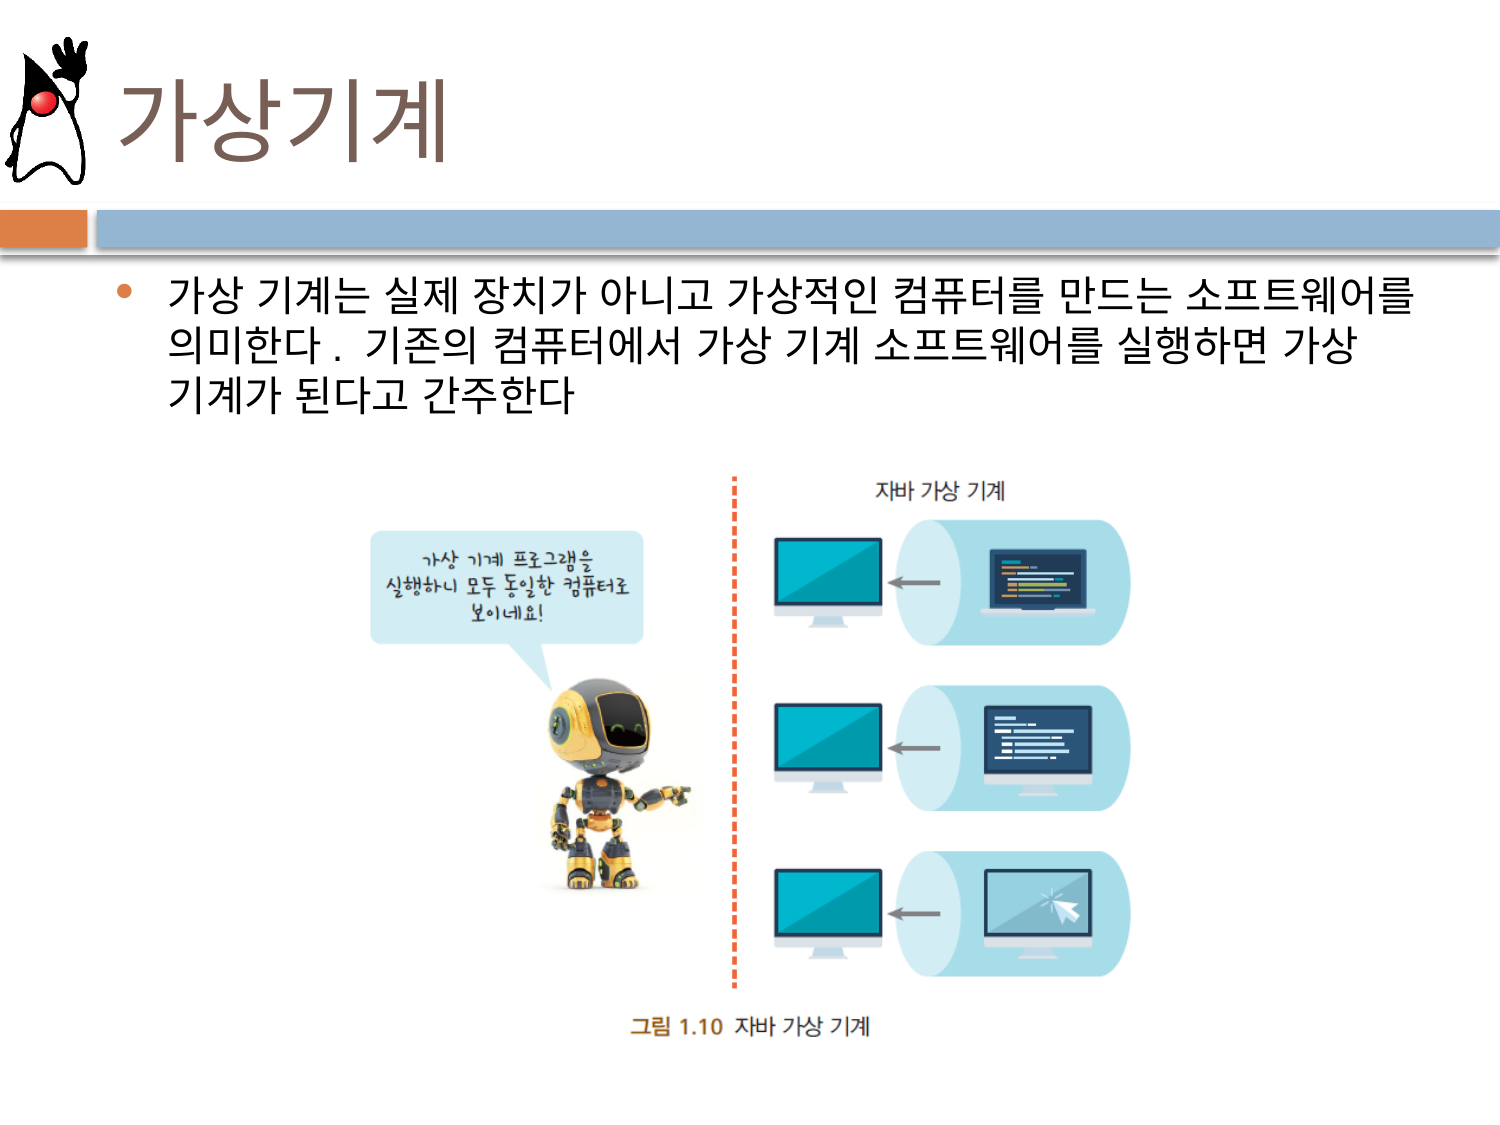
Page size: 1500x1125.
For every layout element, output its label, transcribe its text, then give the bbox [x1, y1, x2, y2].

title 가상기계 [100, 37, 1438, 200]
picture [5, 37, 88, 185]
list 가상 기계는 실제 장치가 아니고 가상적인 컴퓨터를 만드는 소프트웨어를 의미한다. 기존의 컴퓨터에서 가상 기계 소프트웨어를 실행하면 가상 기계가 된다고 간주한다 [100, 262, 1438, 1000]
picture [347, 459, 1152, 1045]
